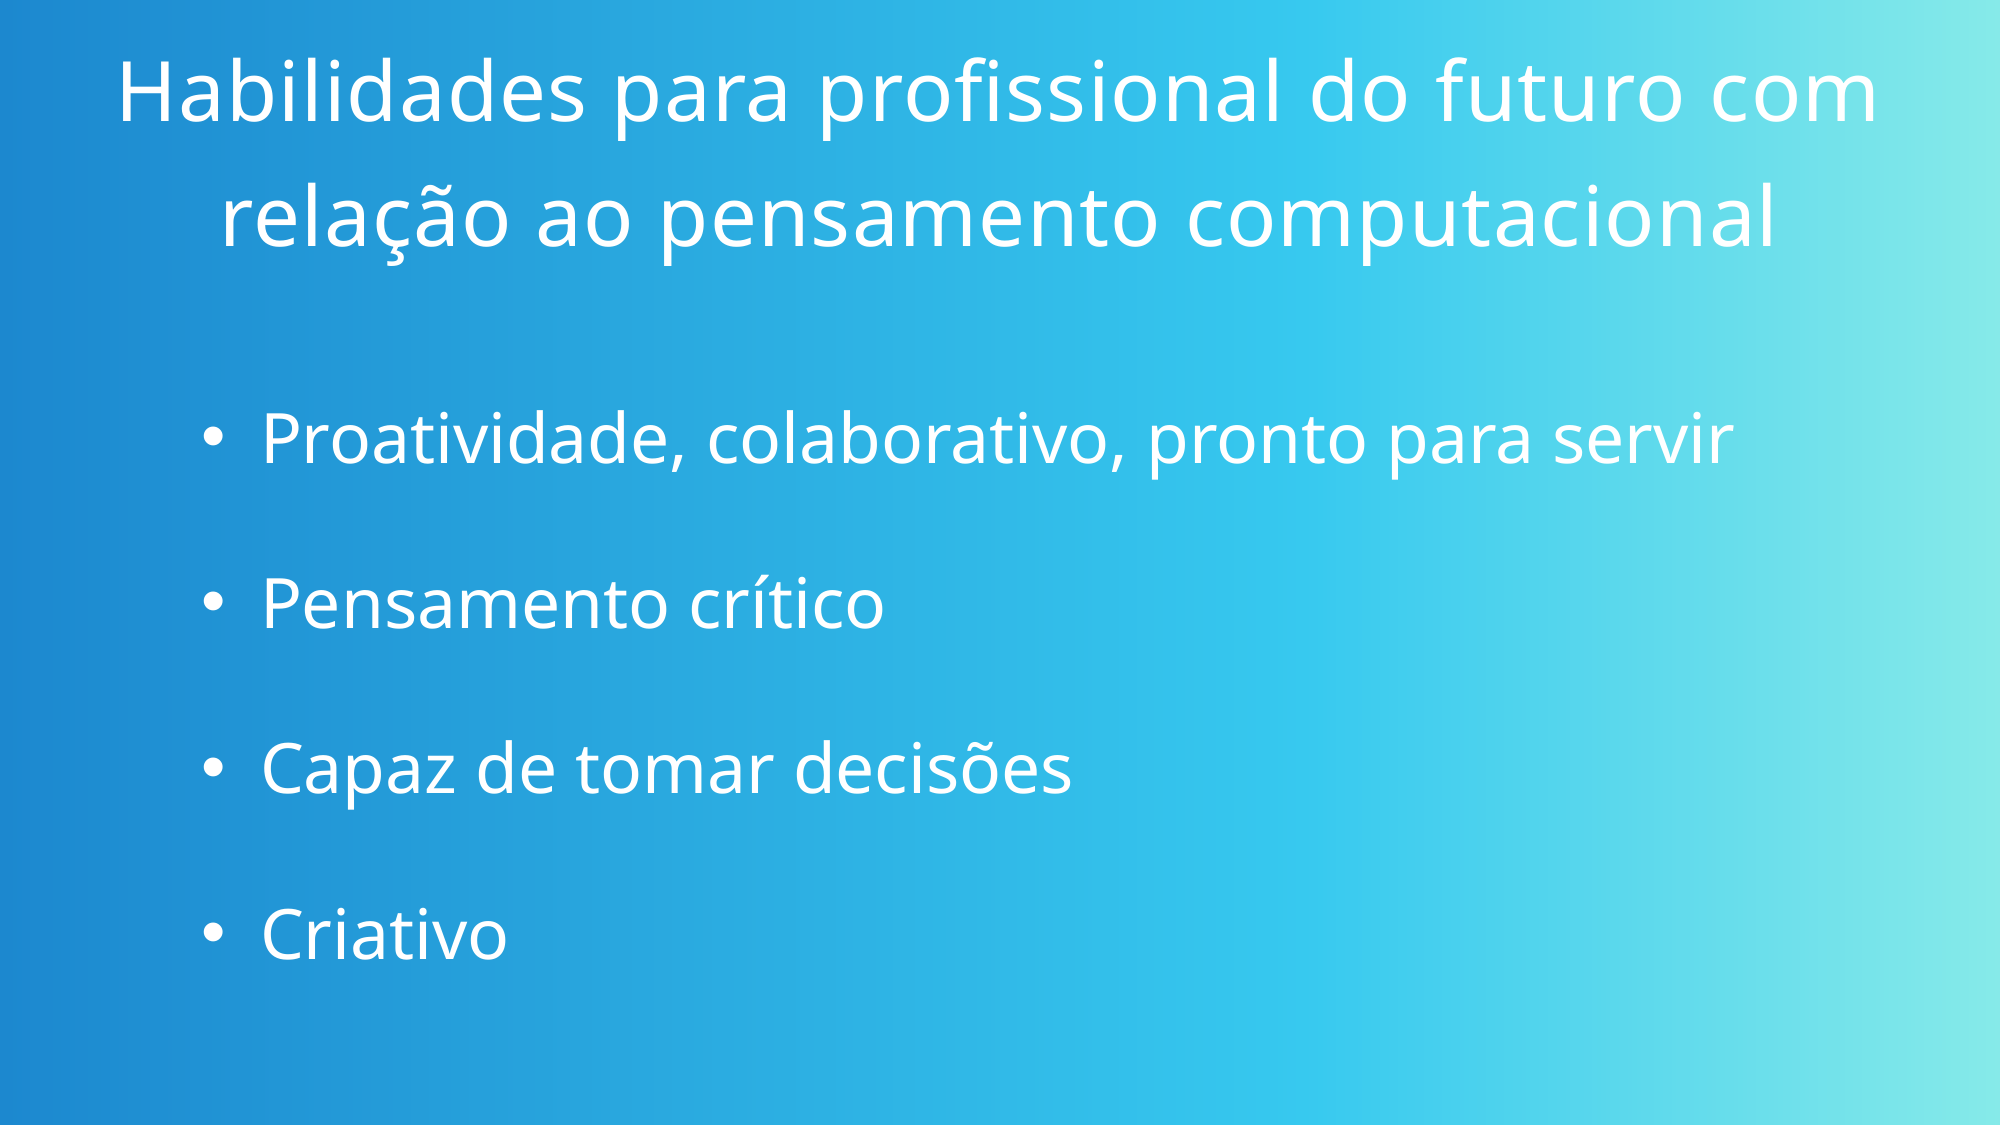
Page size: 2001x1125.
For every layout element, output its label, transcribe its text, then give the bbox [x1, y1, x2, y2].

text_box [0, 0, 2000, 1125]
text_box Proatividade, colaborativo, pronto para servir Pensamento crítico Capaz de tomar decisões Criativo [141, 311, 1888, 974]
text_box Habilidades para profissional do futuro com relação ao pensamento computacional [66, 13, 1934, 264]
